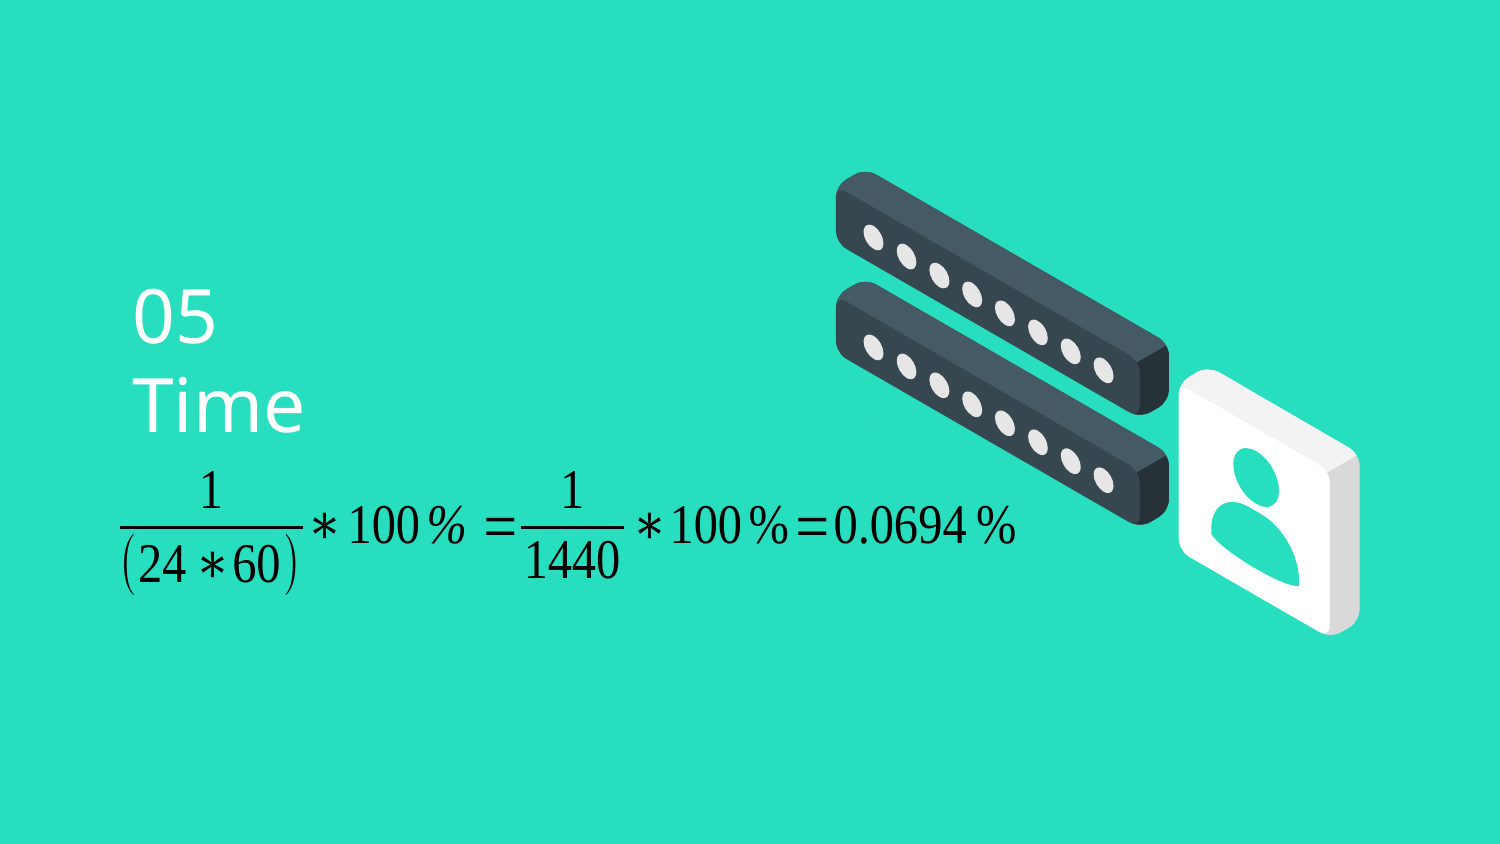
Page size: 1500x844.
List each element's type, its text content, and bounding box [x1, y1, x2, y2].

title 05 [116, 253, 830, 343]
title Time [116, 343, 830, 494]
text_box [835, 171, 1360, 636]
